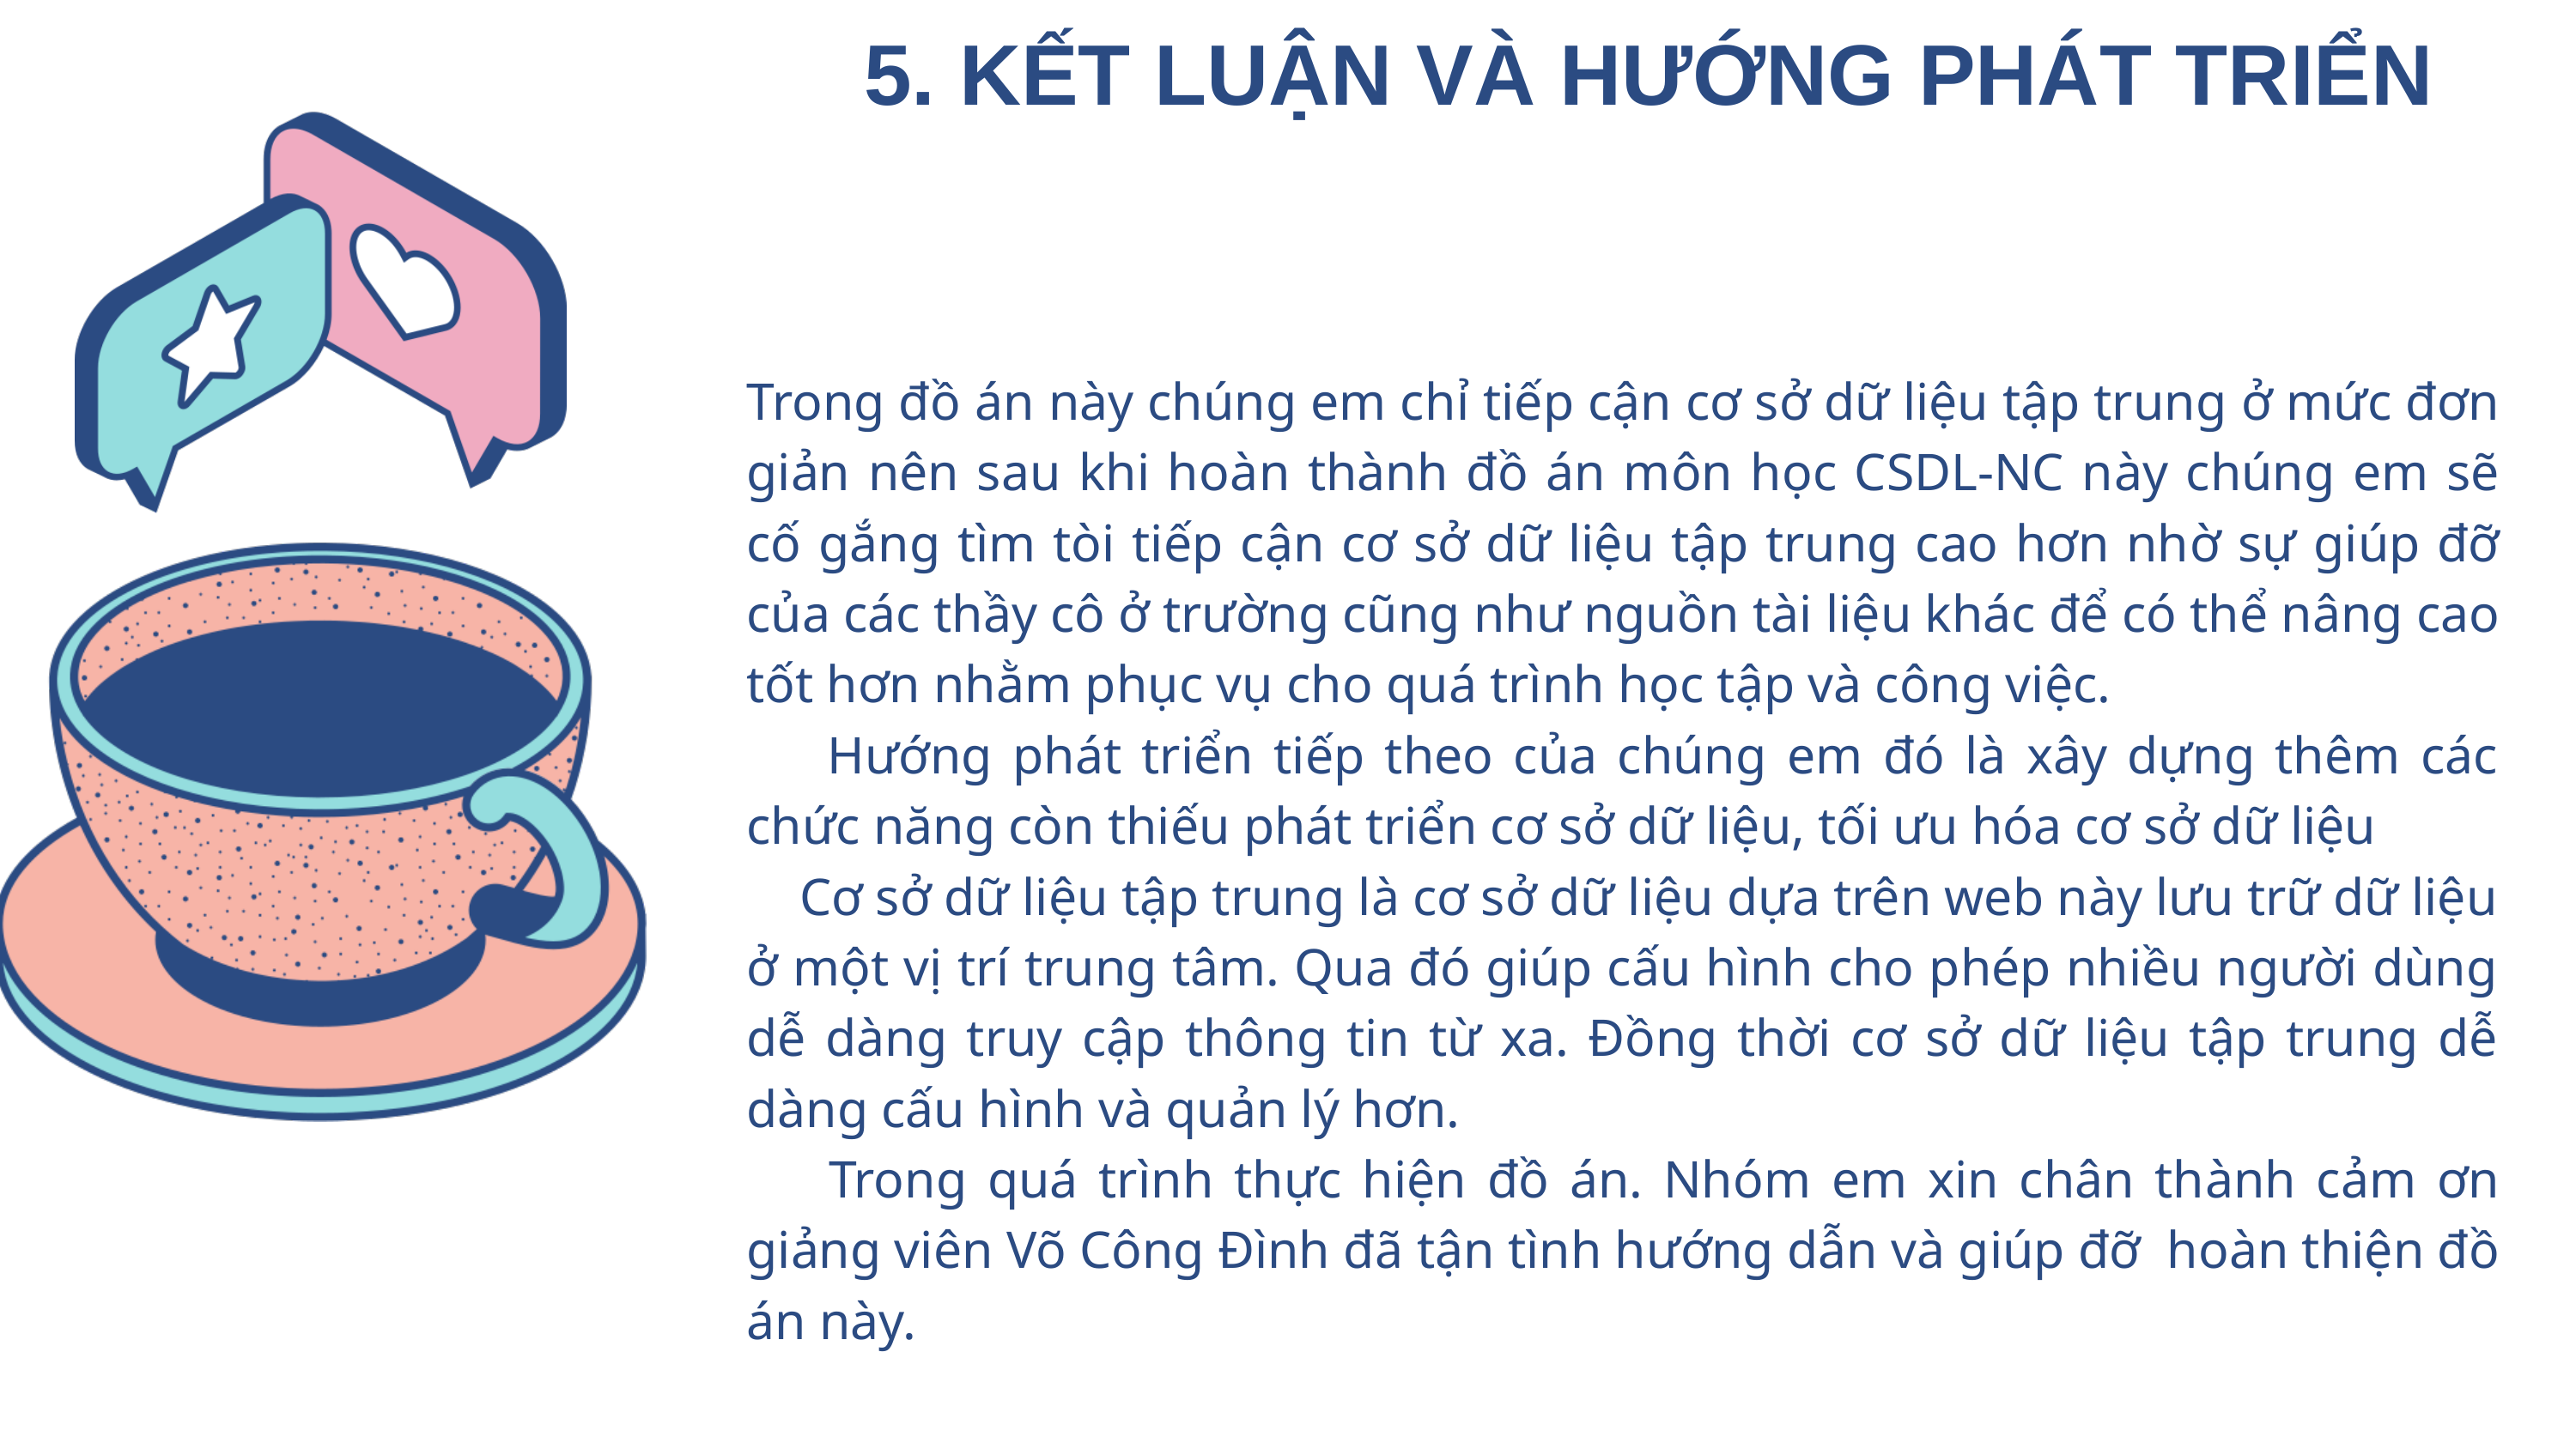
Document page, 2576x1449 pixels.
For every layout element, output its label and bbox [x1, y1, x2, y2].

text_box [746, 2, 2526, 1449]
picture [0, 541, 647, 1122]
picture [75, 109, 568, 513]
